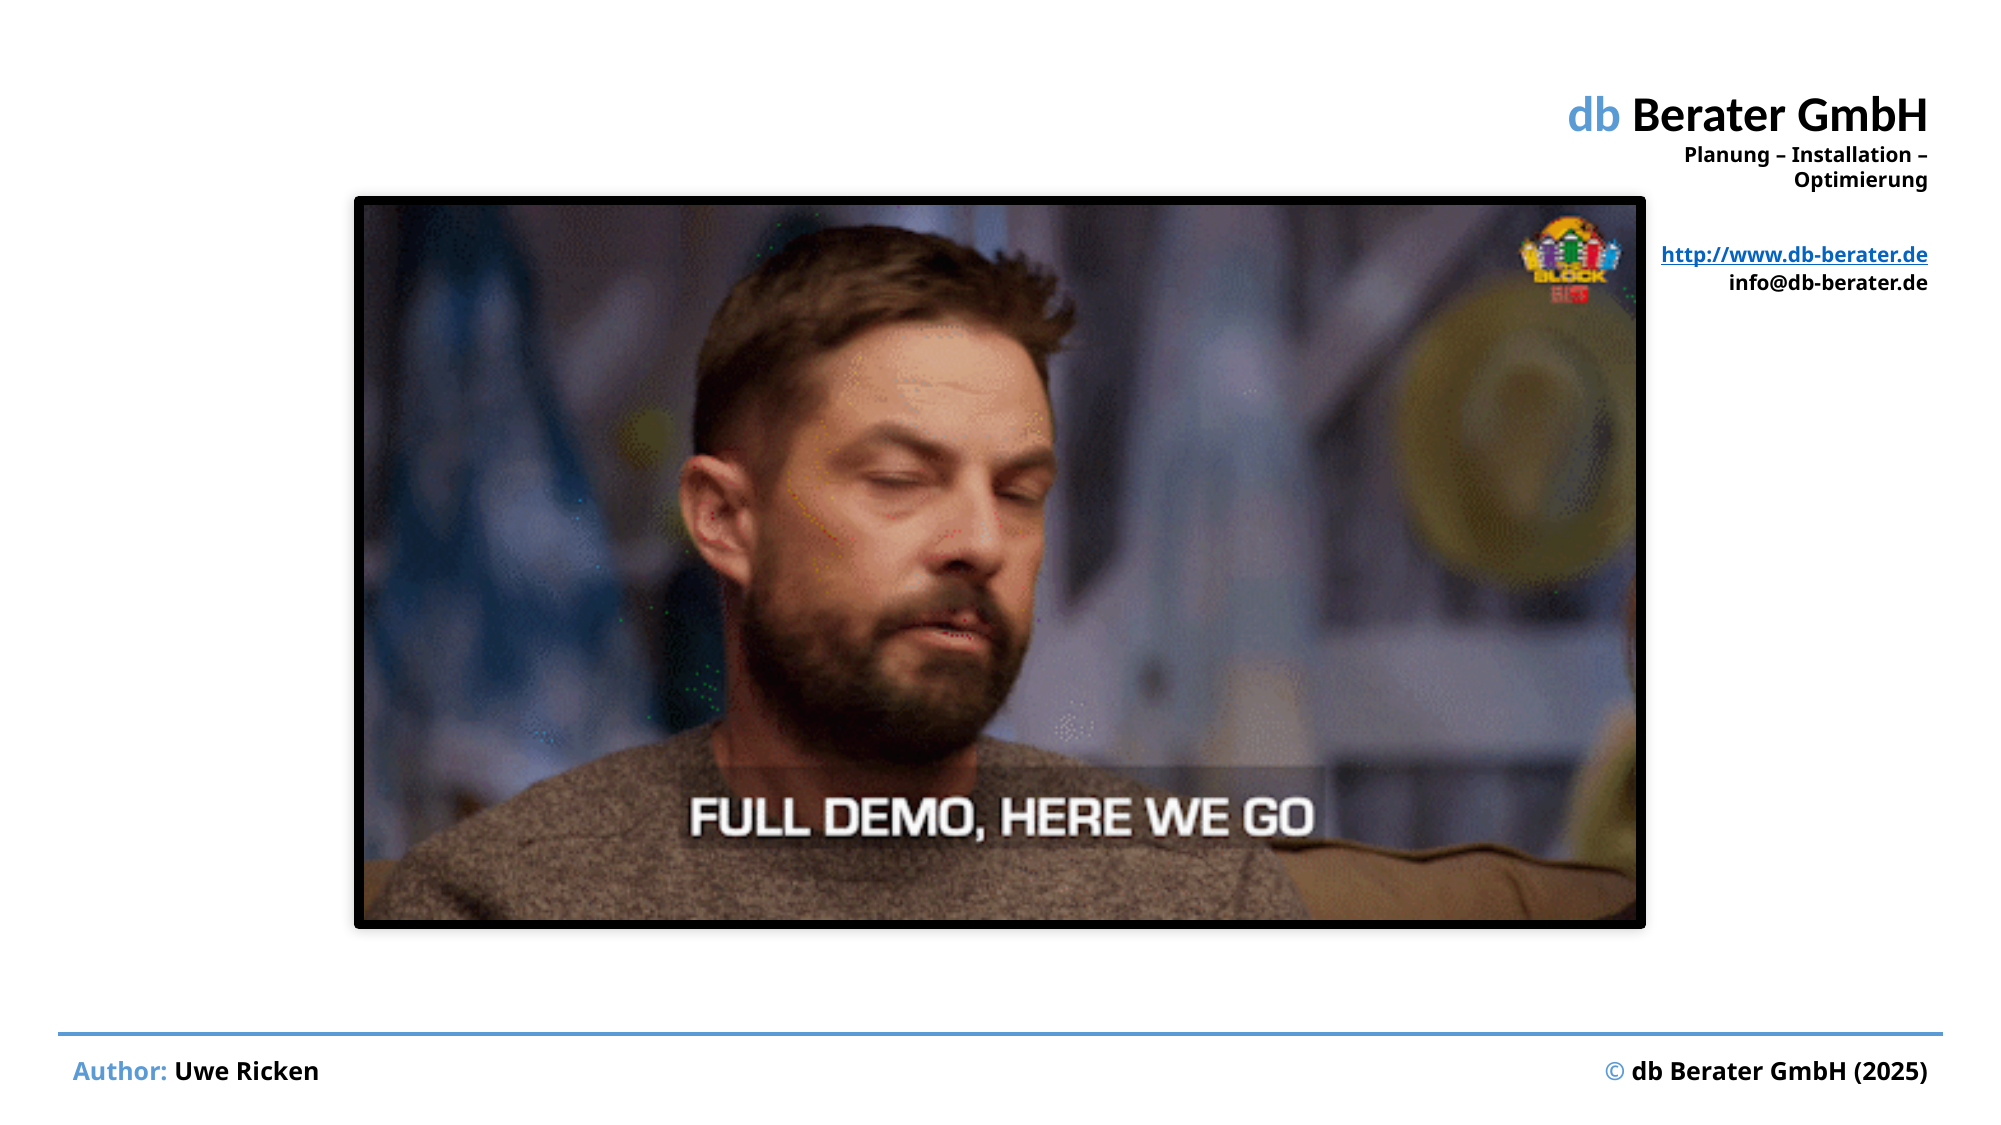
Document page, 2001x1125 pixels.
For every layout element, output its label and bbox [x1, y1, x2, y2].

picture [363, 204, 1637, 921]
